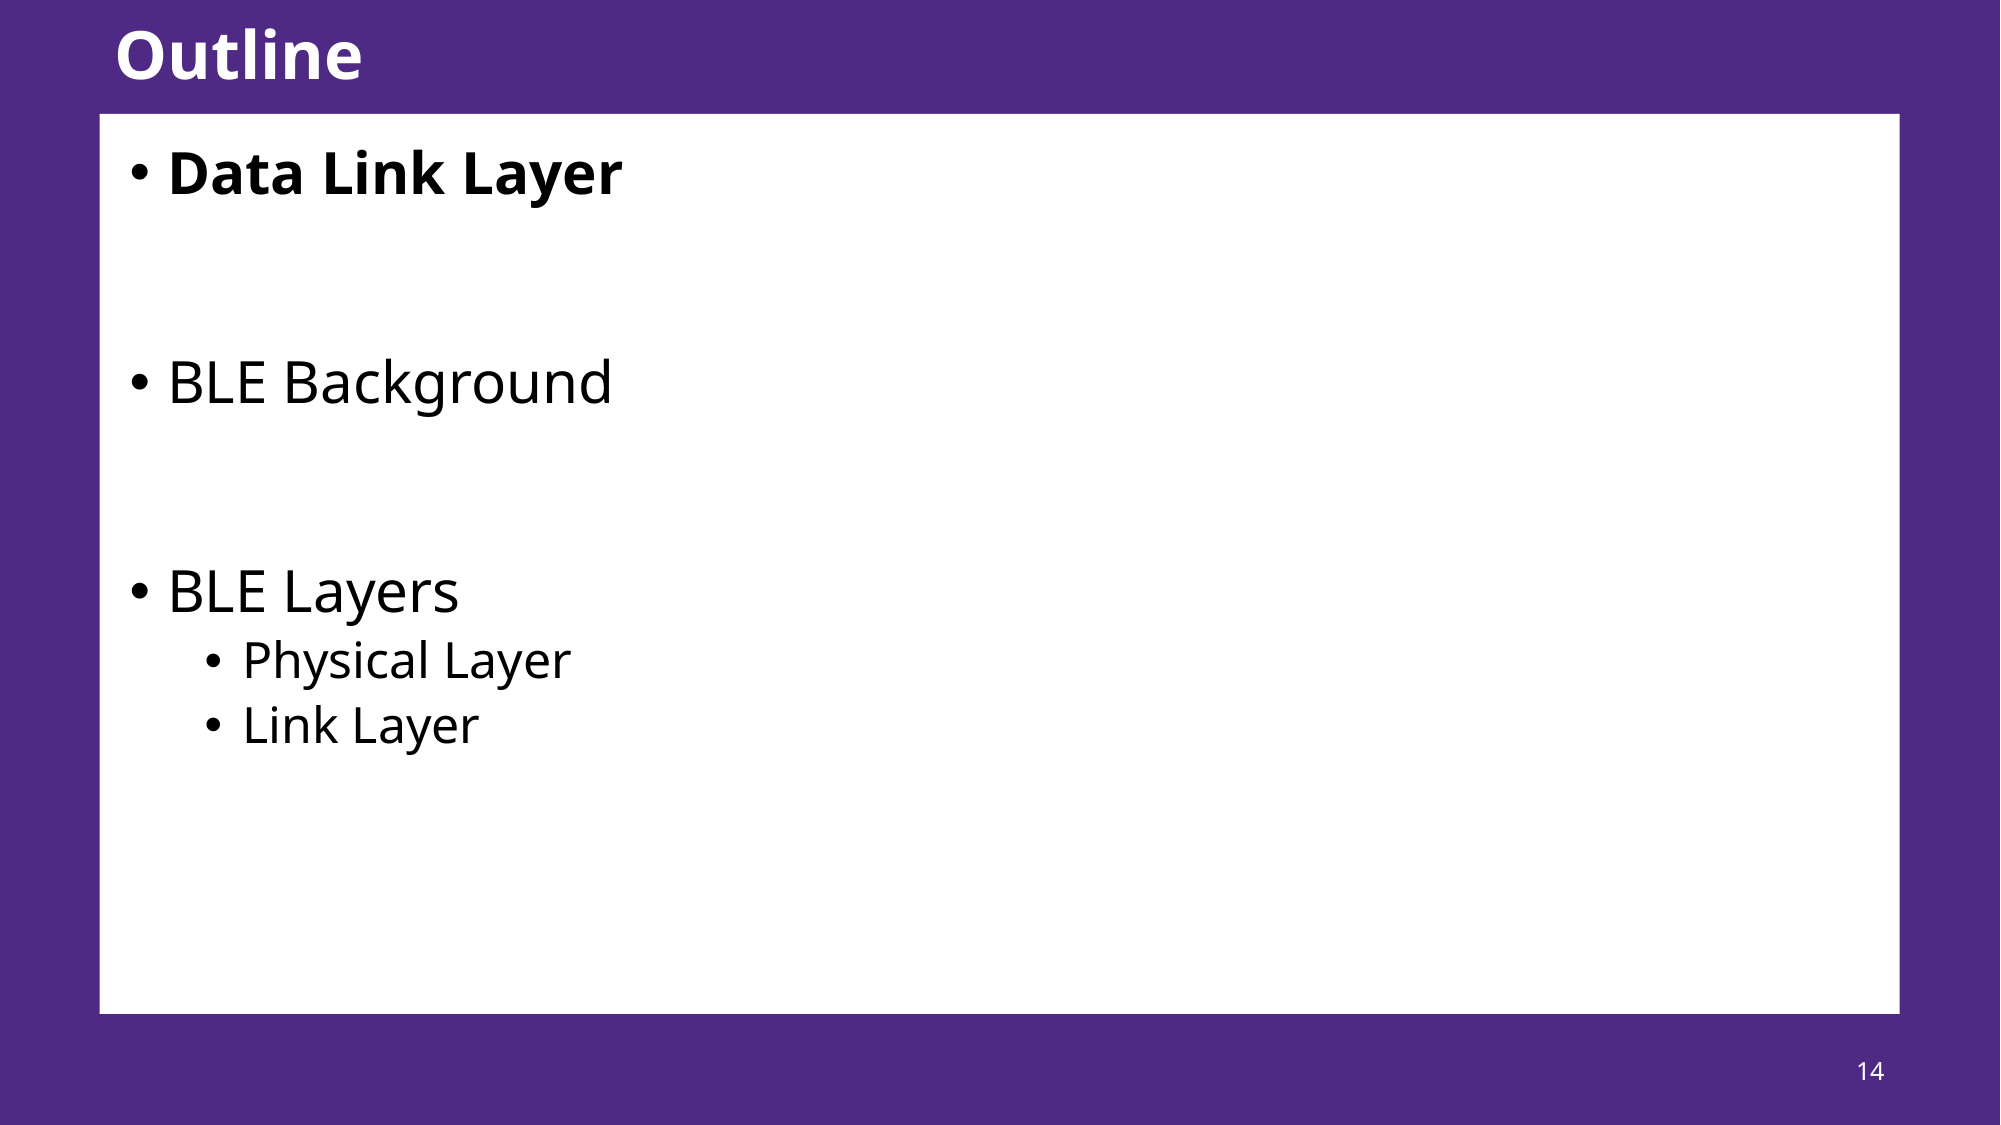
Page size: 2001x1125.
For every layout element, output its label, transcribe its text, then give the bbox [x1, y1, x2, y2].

list Data Link Layer BLE Background BLE Layers Physical Layer Link Layer [99, 114, 1900, 1014]
title Outline [99, 1, 1900, 114]
slide_number 14 [1749, 1042, 1900, 1103]
